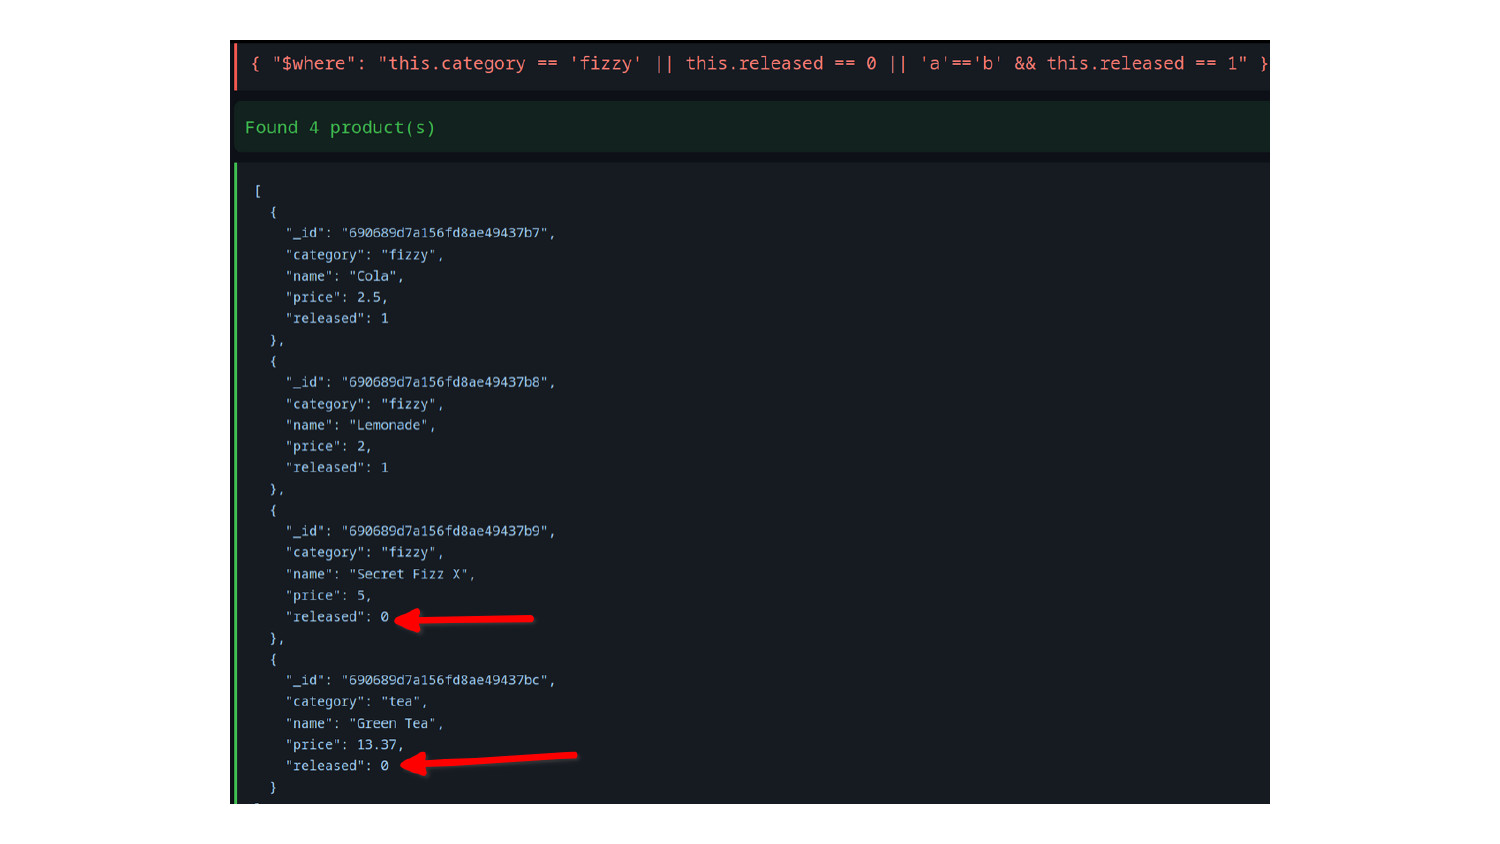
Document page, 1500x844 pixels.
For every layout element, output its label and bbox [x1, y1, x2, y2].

picture [230, 40, 1270, 804]
